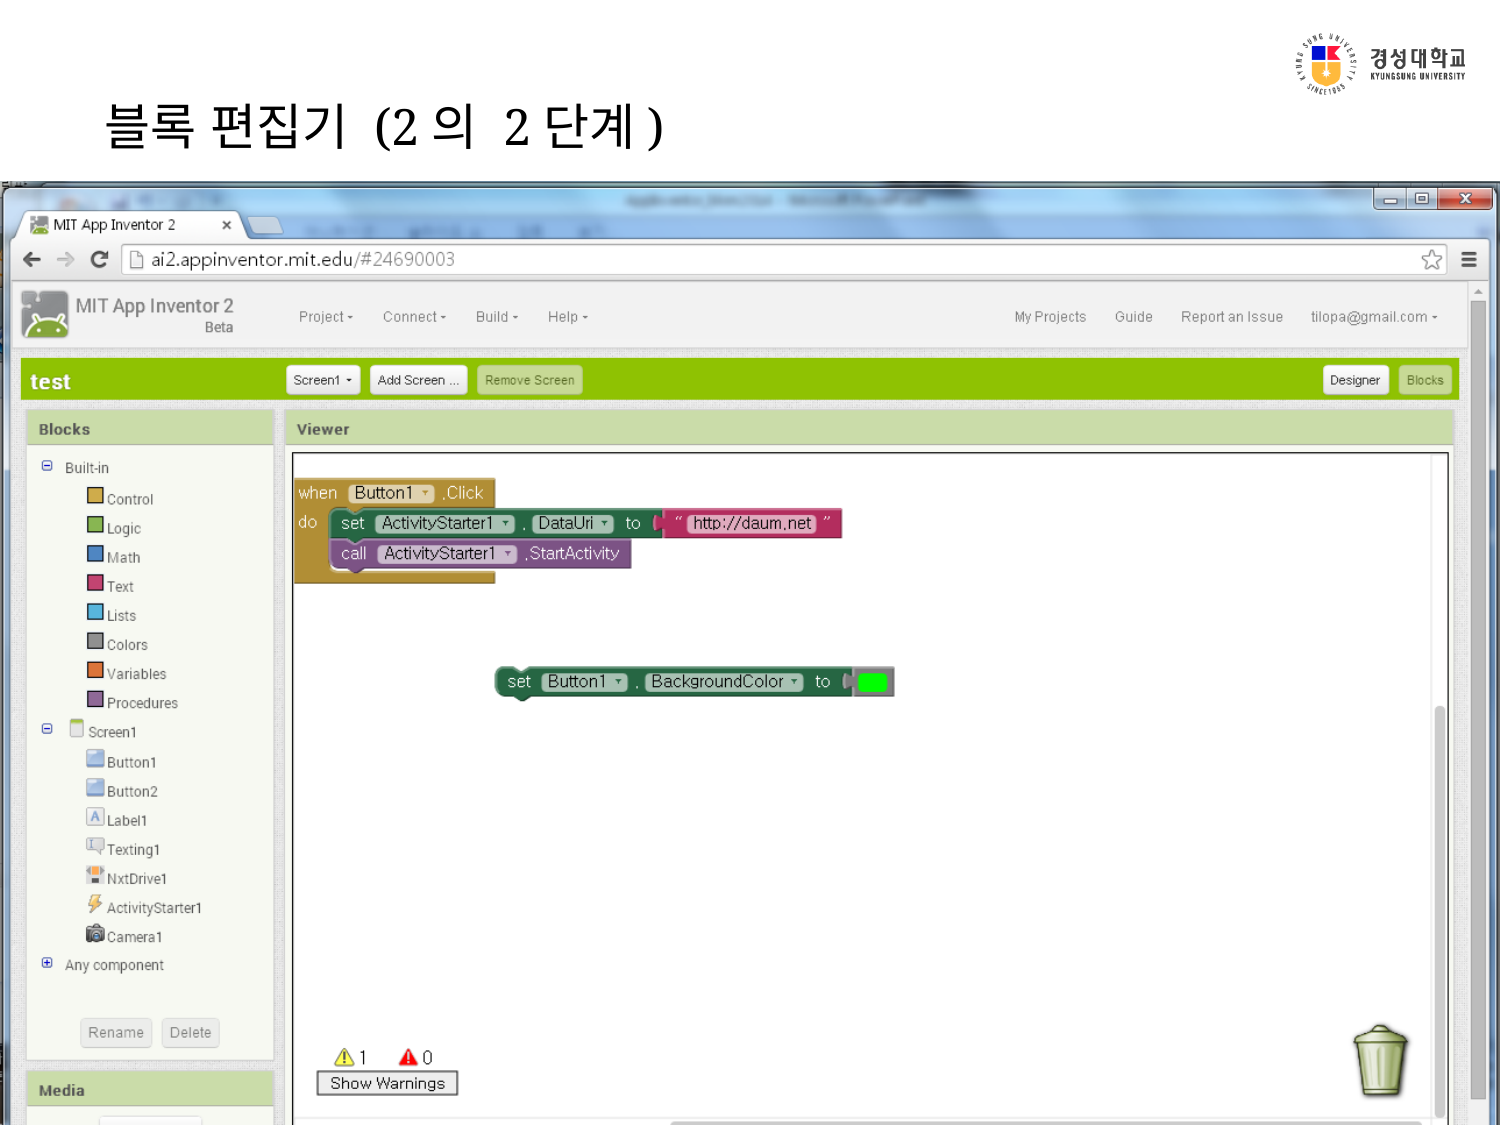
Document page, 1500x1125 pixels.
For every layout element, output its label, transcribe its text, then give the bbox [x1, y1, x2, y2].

picture [1293, 30, 1471, 99]
picture [0, 180, 1500, 1125]
title 블록 편집기 (2의 2단계) [89, 54, 1235, 179]
